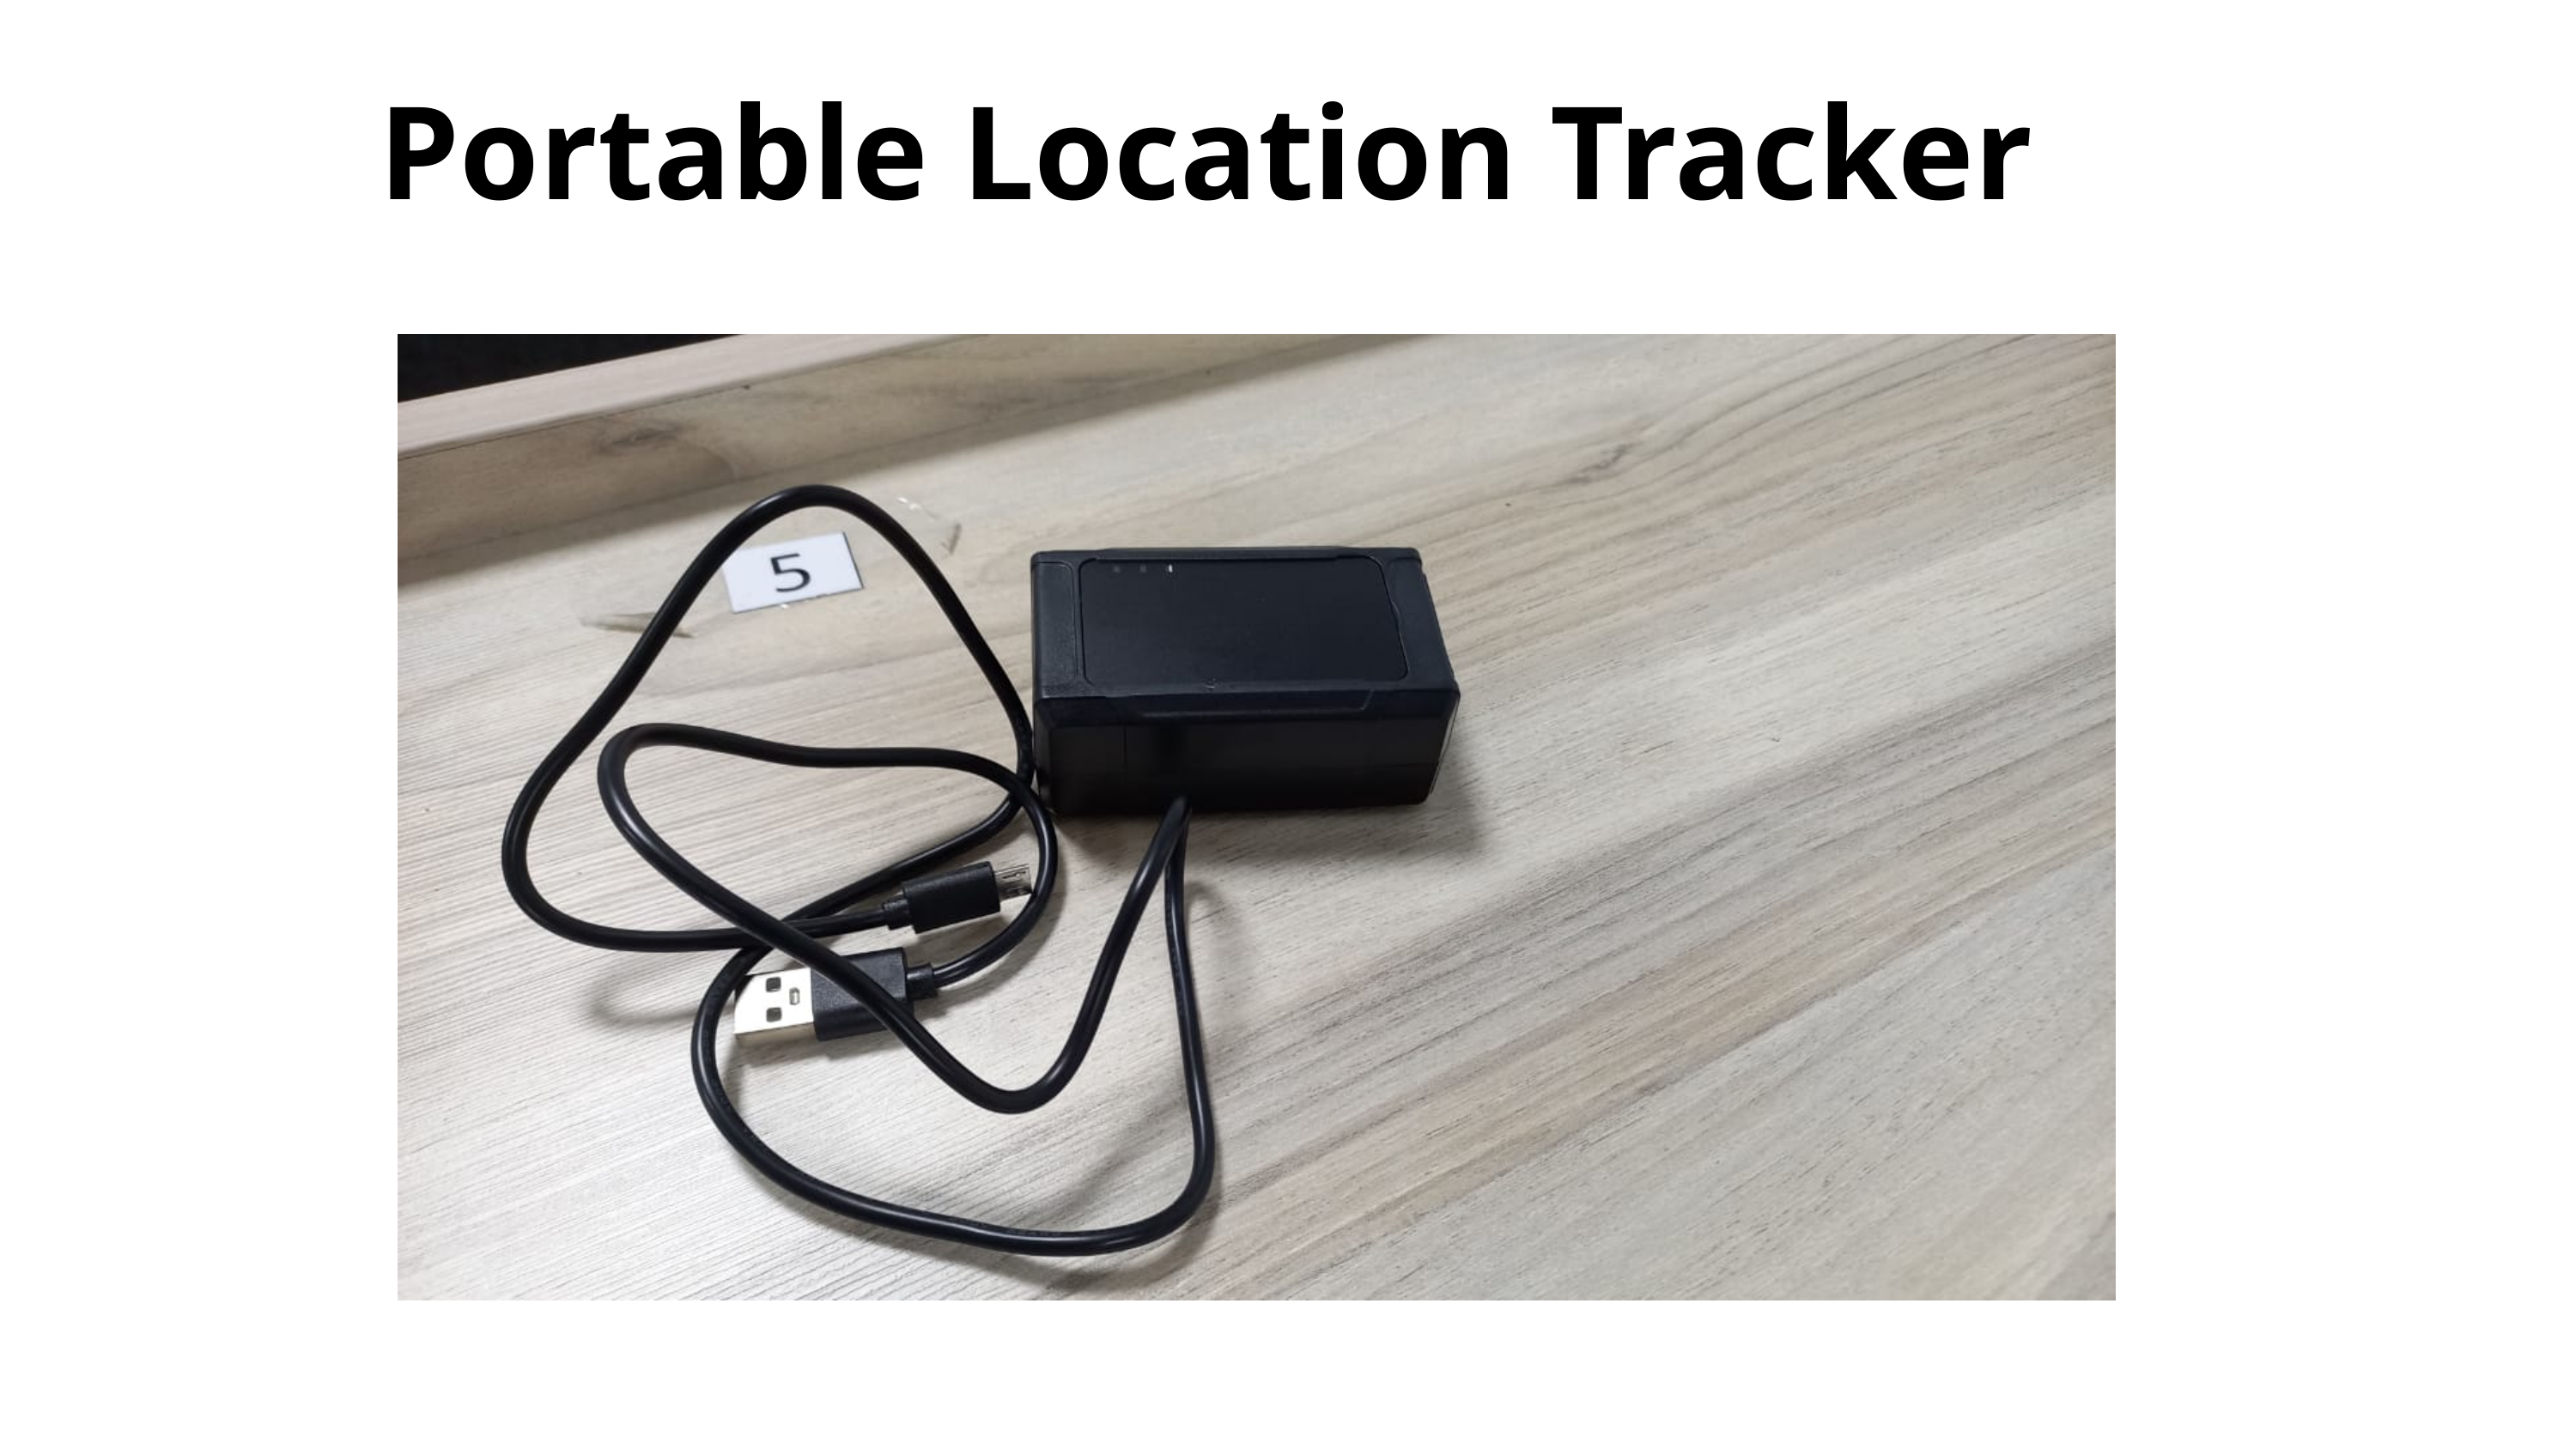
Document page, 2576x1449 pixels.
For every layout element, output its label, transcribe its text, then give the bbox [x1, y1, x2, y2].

text_box Portable Location Tracker [366, 58, 2263, 239]
picture [398, 334, 2116, 1300]
